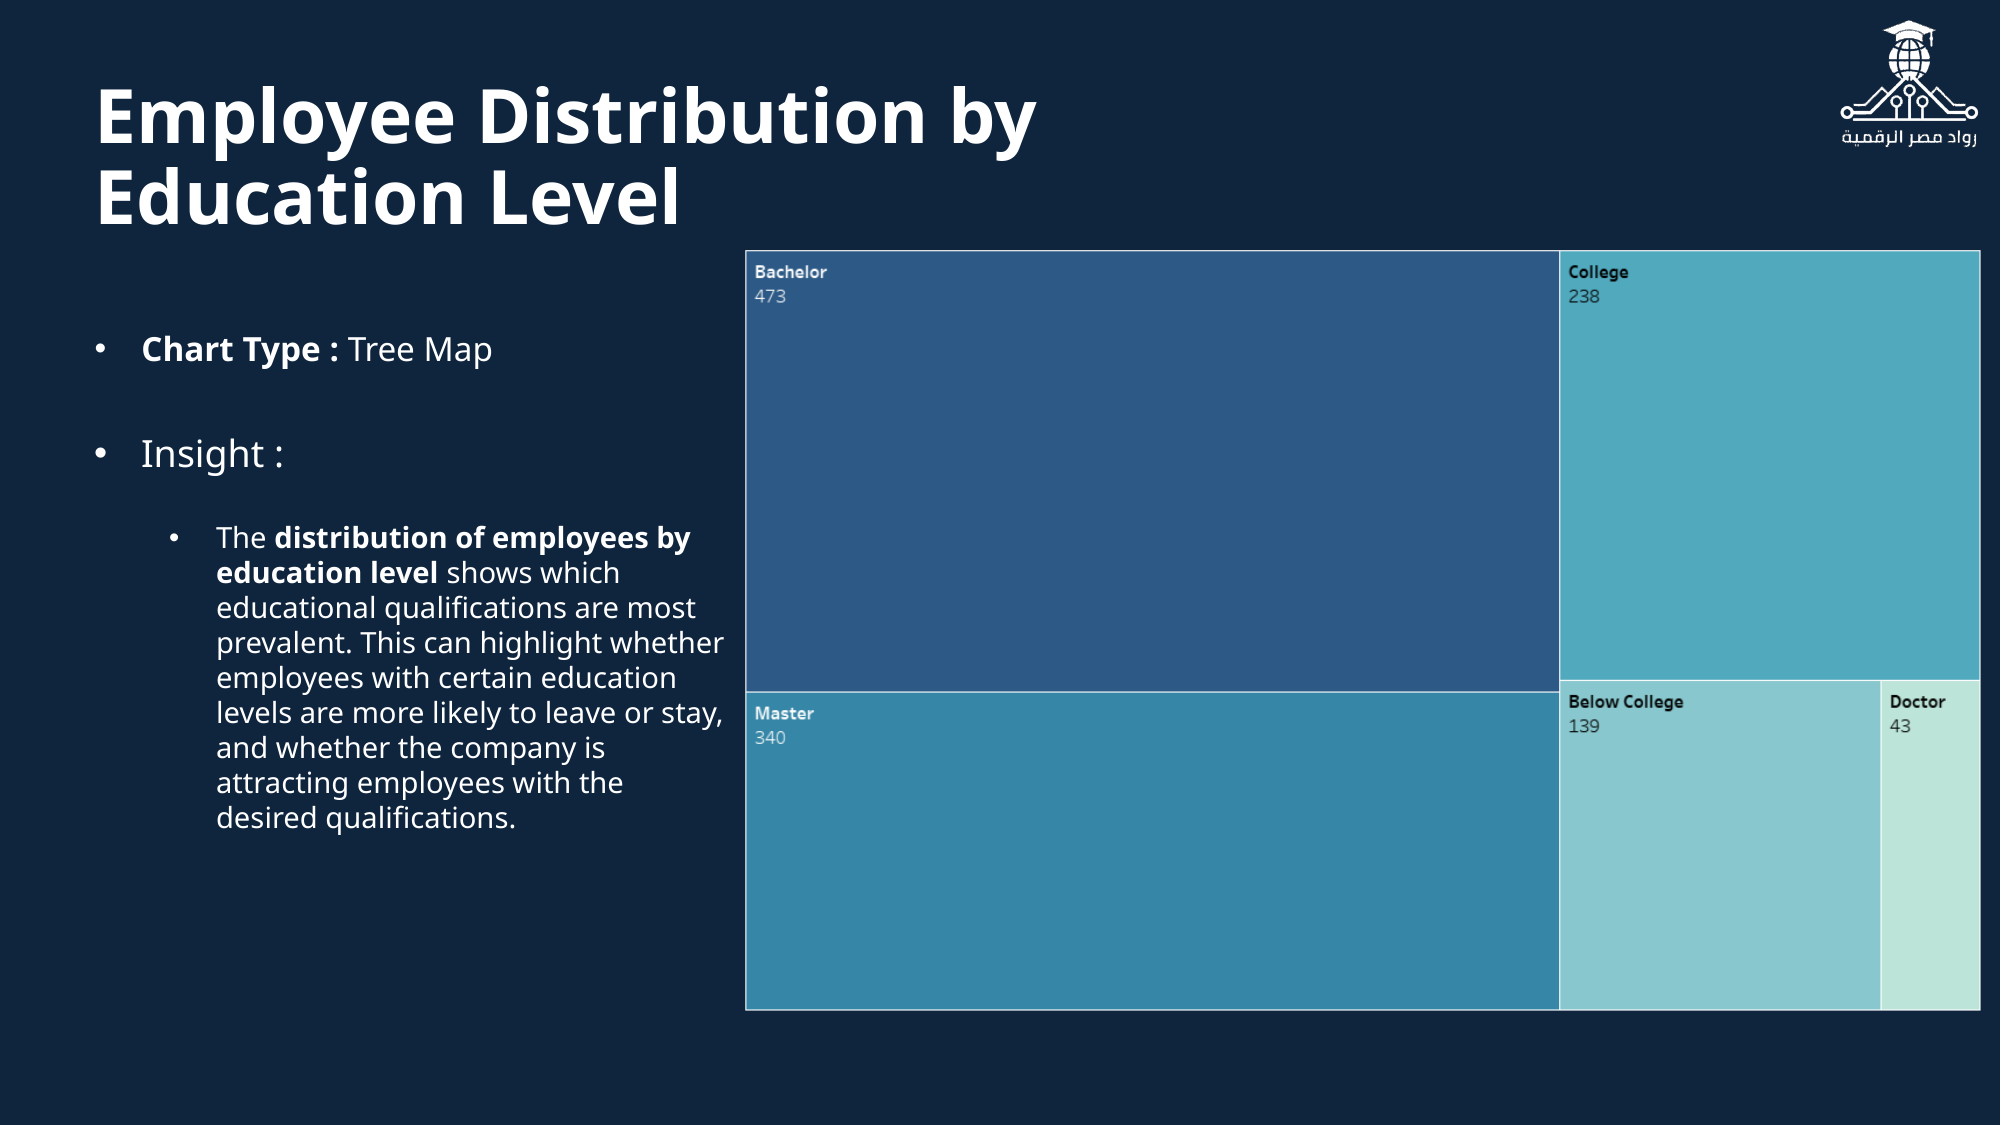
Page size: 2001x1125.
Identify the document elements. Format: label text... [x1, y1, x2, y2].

picture [1815, 0, 2000, 184]
list Chart Type : Tree Map [79, 320, 724, 396]
text_box Insight : The distribution of employees by education level shows which educational qualifications are most prevalent. This can highlight whether employees with certain education levels are more likely to leave or stay, and whether the company is attracting employees with the desired qualifications. [79, 422, 743, 842]
picture [743, 249, 1983, 1014]
title Employee Distribution by Education Level [79, 51, 1318, 269]
